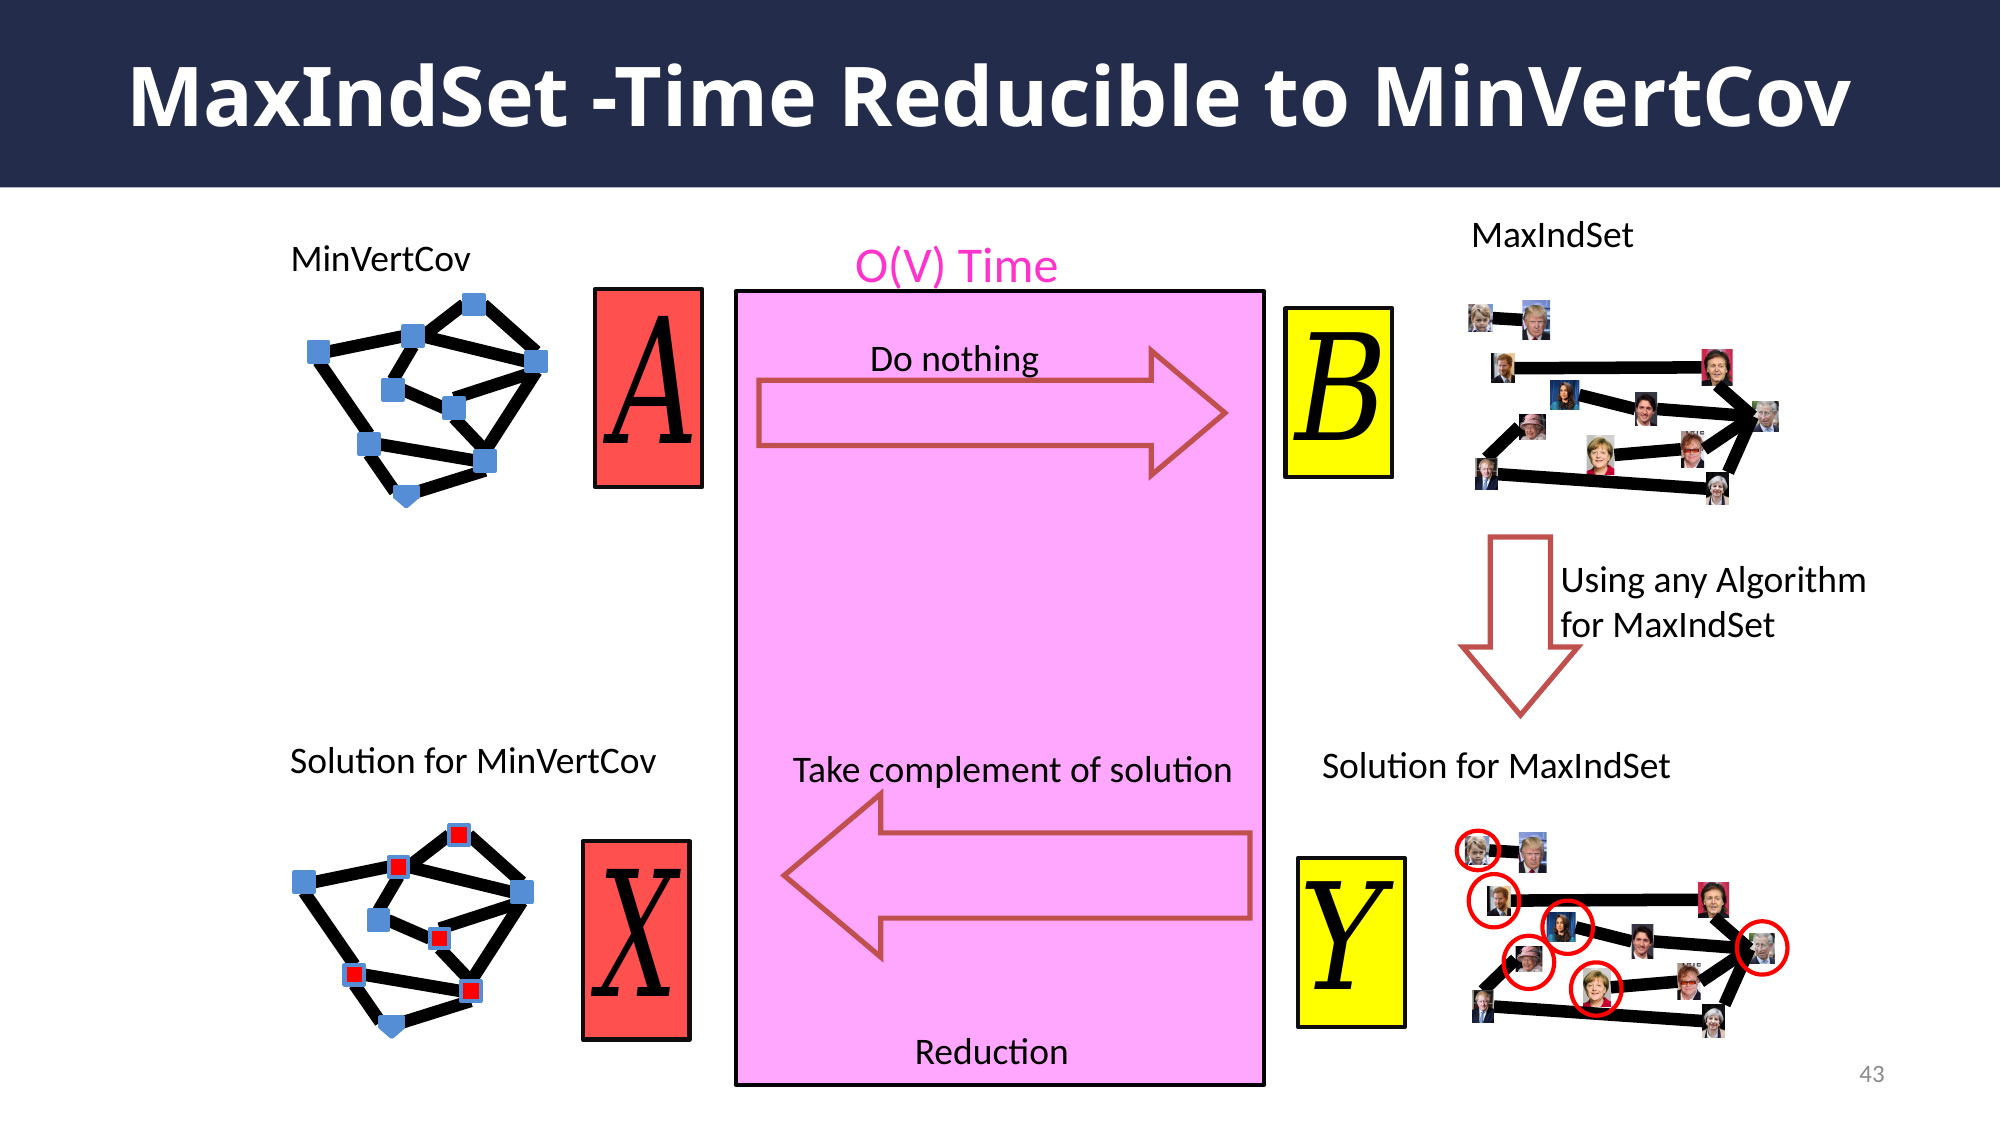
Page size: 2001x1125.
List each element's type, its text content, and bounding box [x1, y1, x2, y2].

text_box Solution for MinVertCov [275, 728, 672, 788]
text_box O(V) Time [840, 224, 1074, 300]
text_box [1468, 299, 1779, 506]
text_box [784, 798, 1251, 957]
text_box MaxIndSet [1456, 202, 1650, 262]
text_box Take complement of solution [778, 737, 1325, 798]
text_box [293, 824, 532, 1038]
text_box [1456, 830, 1788, 1038]
text_box Do nothing [855, 326, 1200, 387]
slide_number 43 [1433, 1042, 1900, 1103]
text_box [759, 380, 1225, 476]
text_box [1462, 537, 1573, 716]
text_box Solution for MaxIndSet [1307, 733, 1687, 793]
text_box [308, 294, 547, 507]
text_box MinVertCov [275, 226, 487, 287]
text_box [734, 289, 1266, 1087]
text_box Reduction [900, 1019, 1084, 1080]
text_box Using any Algorithm for MaxIndSet [1545, 547, 1909, 653]
